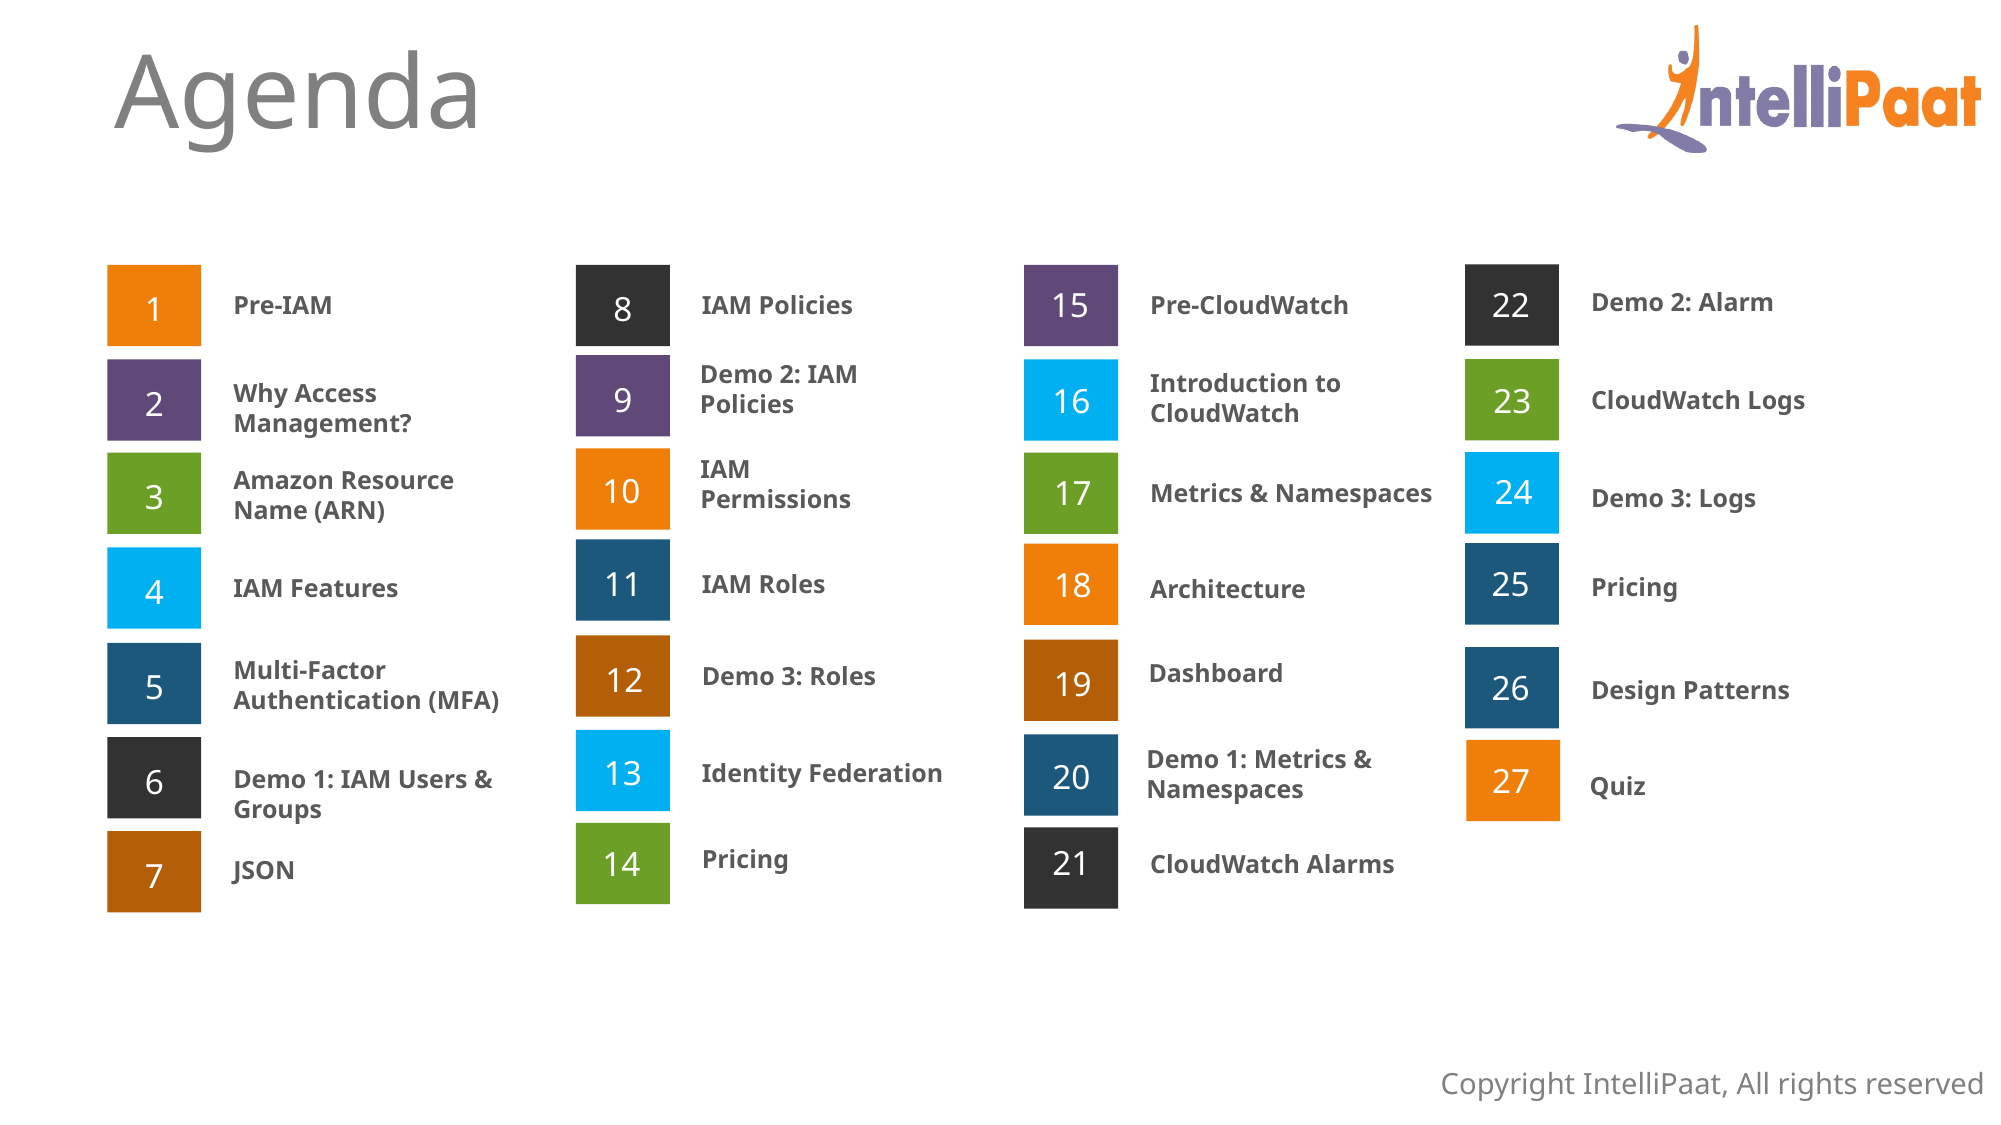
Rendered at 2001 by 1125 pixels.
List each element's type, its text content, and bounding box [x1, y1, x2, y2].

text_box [107, 452, 202, 534]
text_box Pricing [687, 836, 1001, 881]
text_box [1465, 359, 1559, 441]
text_box Identity Federation [687, 750, 1001, 796]
text_box [575, 264, 670, 347]
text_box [107, 264, 533, 347]
text_box [575, 729, 670, 812]
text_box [1465, 543, 1891, 625]
text_box 24 [1479, 464, 1548, 519]
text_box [1024, 264, 1450, 909]
text_box 13 [589, 744, 657, 800]
text_box Amazon Resource Name (ARN) [218, 457, 533, 533]
text_box Demo 3: Logs [1576, 475, 1891, 521]
text_box 12 [590, 651, 659, 707]
text_box 8 [598, 281, 648, 336]
text_box Why Access Management? [218, 369, 533, 445]
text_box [107, 830, 533, 913]
text_box [575, 539, 670, 621]
text_box [1465, 452, 1559, 534]
text_box 2 [130, 375, 179, 431]
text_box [107, 547, 533, 629]
text_box [575, 822, 670, 905]
text_box Demo 2: IAM Policies [685, 351, 906, 426]
text_box Demo 2: Alarm [1576, 278, 1891, 324]
picture [1616, 25, 1981, 153]
text_box 23 [1478, 372, 1546, 428]
text_box IAM Policies [687, 282, 907, 328]
text_box [1465, 264, 1559, 346]
list Agenda [99, 33, 1011, 160]
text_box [107, 642, 533, 725]
text_box Demo 3: Roles [687, 653, 1001, 698]
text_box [107, 737, 533, 830]
text_box 9 [598, 371, 648, 427]
text_box CloudWatch Logs [1576, 376, 1891, 422]
text_box [575, 635, 670, 717]
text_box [1465, 646, 1891, 808]
text_box IAM Roles [687, 560, 1001, 606]
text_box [575, 446, 906, 530]
text_box [575, 355, 670, 437]
text_box [107, 359, 202, 441]
text_box 11 [589, 555, 657, 611]
text_box 14 [587, 835, 656, 891]
text_box 22 [1477, 276, 1545, 332]
text_box [1466, 808, 1561, 822]
